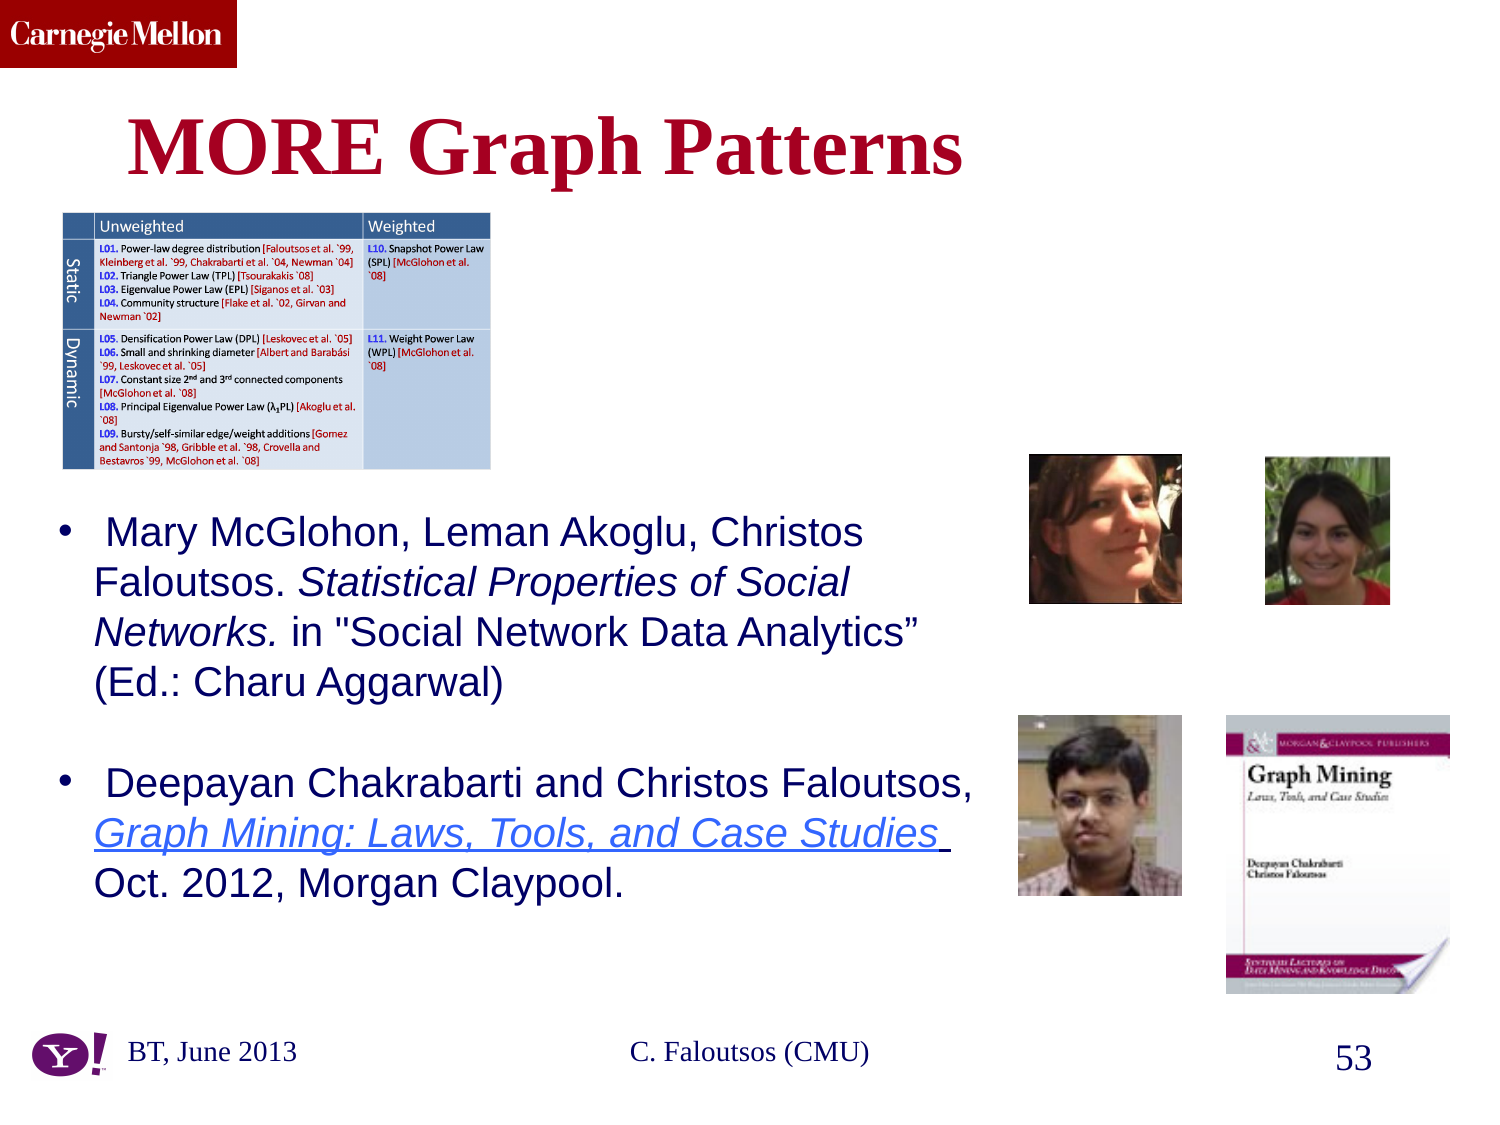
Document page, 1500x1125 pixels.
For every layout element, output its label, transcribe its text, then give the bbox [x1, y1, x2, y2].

picture [1226, 715, 1451, 994]
title MORE Graph Patterns [112, 85, 1388, 199]
picture [1028, 454, 1182, 604]
picture [1264, 455, 1391, 605]
picture [1017, 715, 1182, 897]
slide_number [112, 1024, 426, 1101]
picture [31, 1031, 112, 1081]
picture [59, 209, 495, 473]
slide_number 53 [1074, 1024, 1388, 1101]
footer C. Faloutsos (CMU) [512, 1024, 988, 1101]
picture [0, 0, 237, 68]
text_box Mary McGlohon, Leman Akoglu, Christos Faloutsos. Statistical Properties of Social Networks. in "Social Network Data Analytics” (Ed.: Charu Aggarwal) Deepayan Chakrabarti and Christos Faloutsos, Graph Mining: Laws, Tools, and Case Studies Oct. 2012, Morgan Claypool. [43, 497, 1015, 913]
